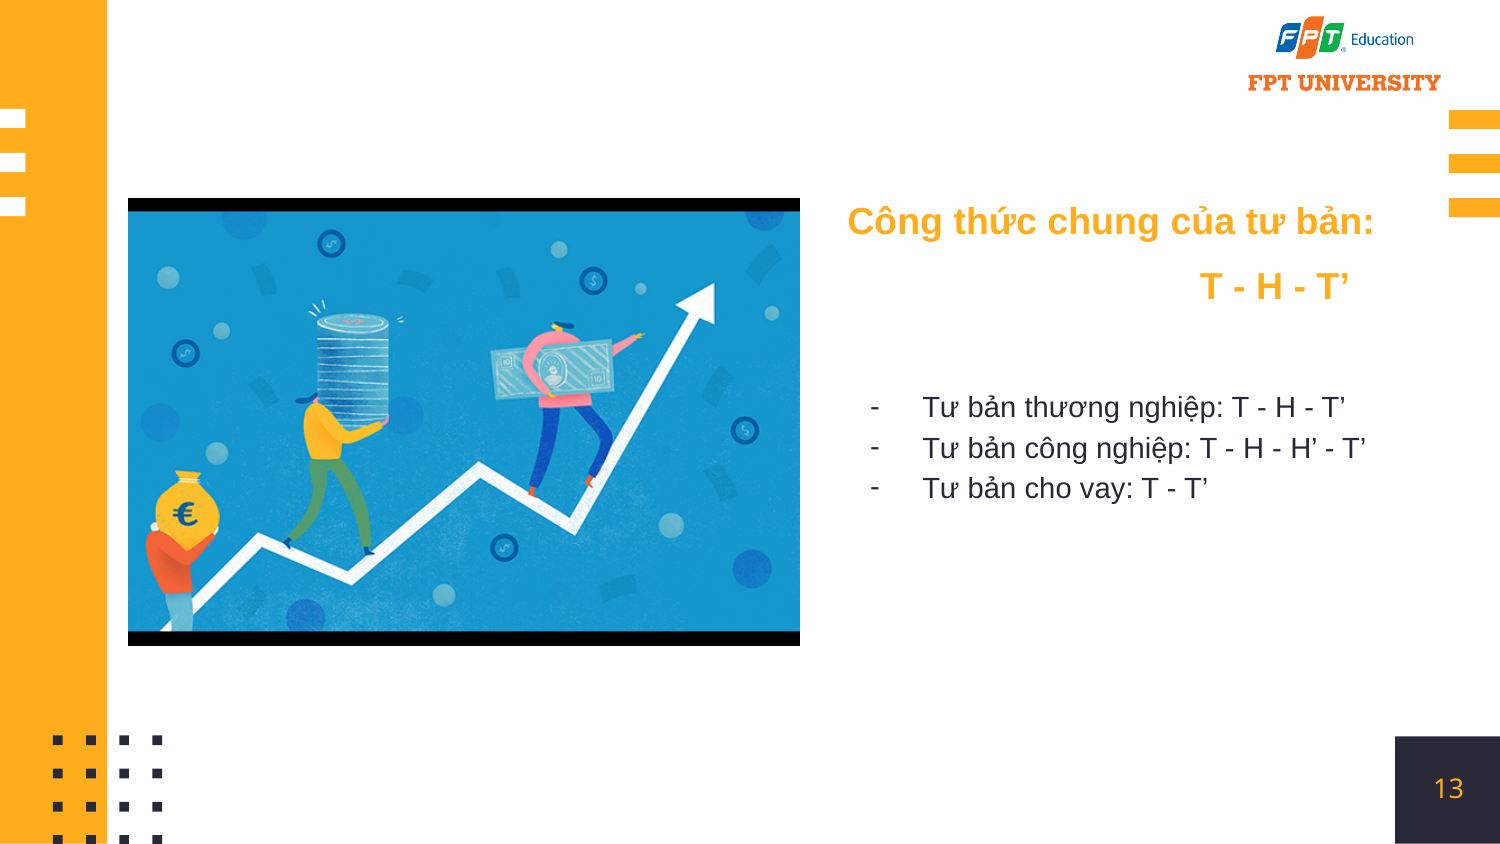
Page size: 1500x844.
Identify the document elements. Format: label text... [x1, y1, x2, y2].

slide_number 13 [1395, 736, 1500, 844]
picture [1240, 1, 1449, 106]
text_box Công thức chung của tư bản: T - H - T’ Tư bản thương nghiệp: T - H - T’ Tư bản công nghiệp: T - H - H’ - T’ Tư bản cho vay: T - T’ [832, 175, 1437, 668]
picture [128, 198, 800, 646]
